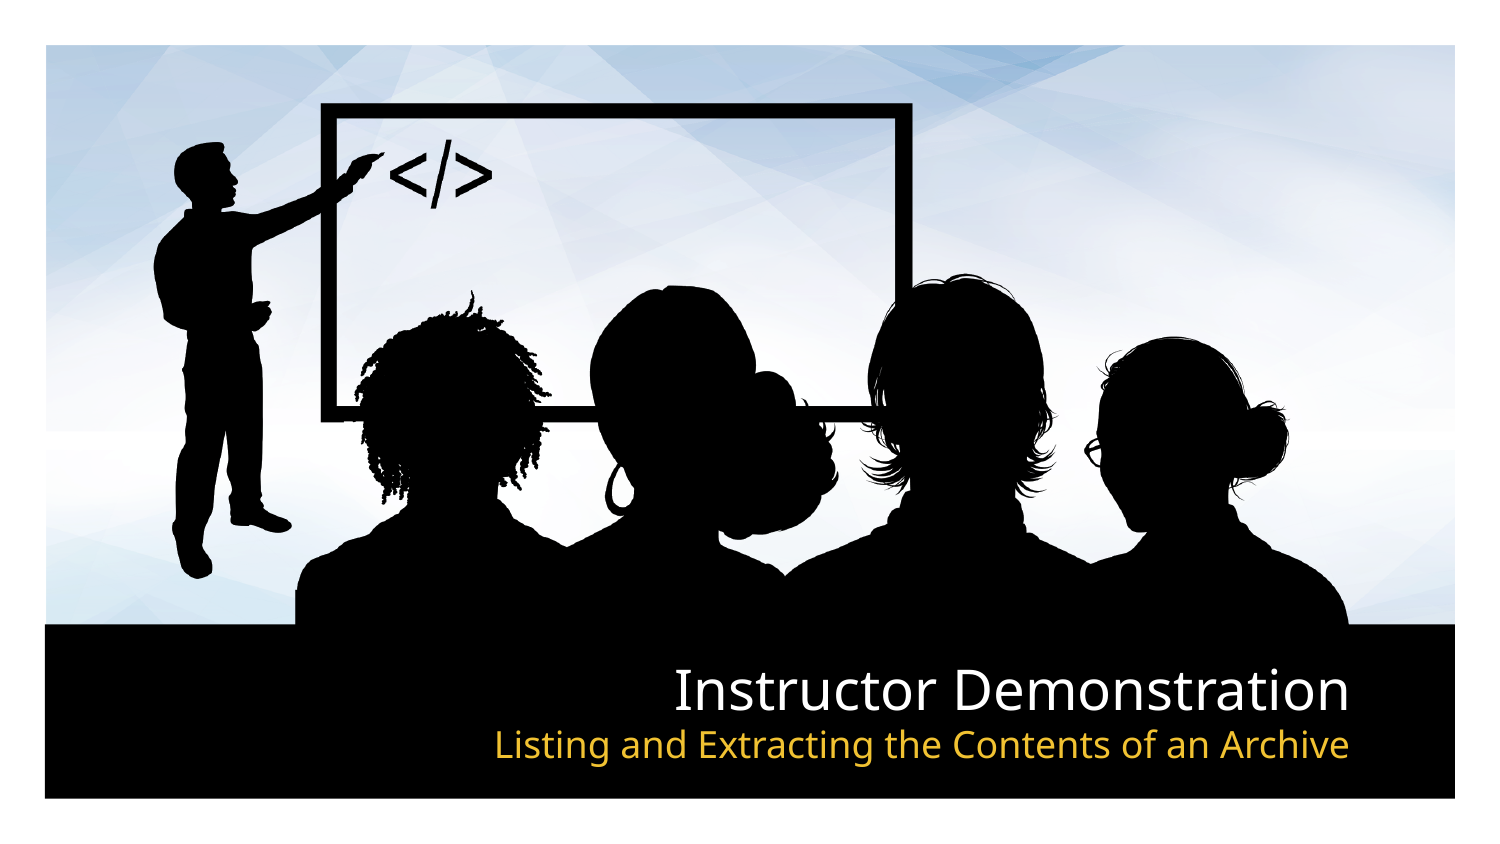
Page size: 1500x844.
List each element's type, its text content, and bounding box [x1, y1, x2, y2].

picture [45, 0, 1468, 630]
title Listing and Extracting the Contents of an Archive [0, 719, 1500, 799]
